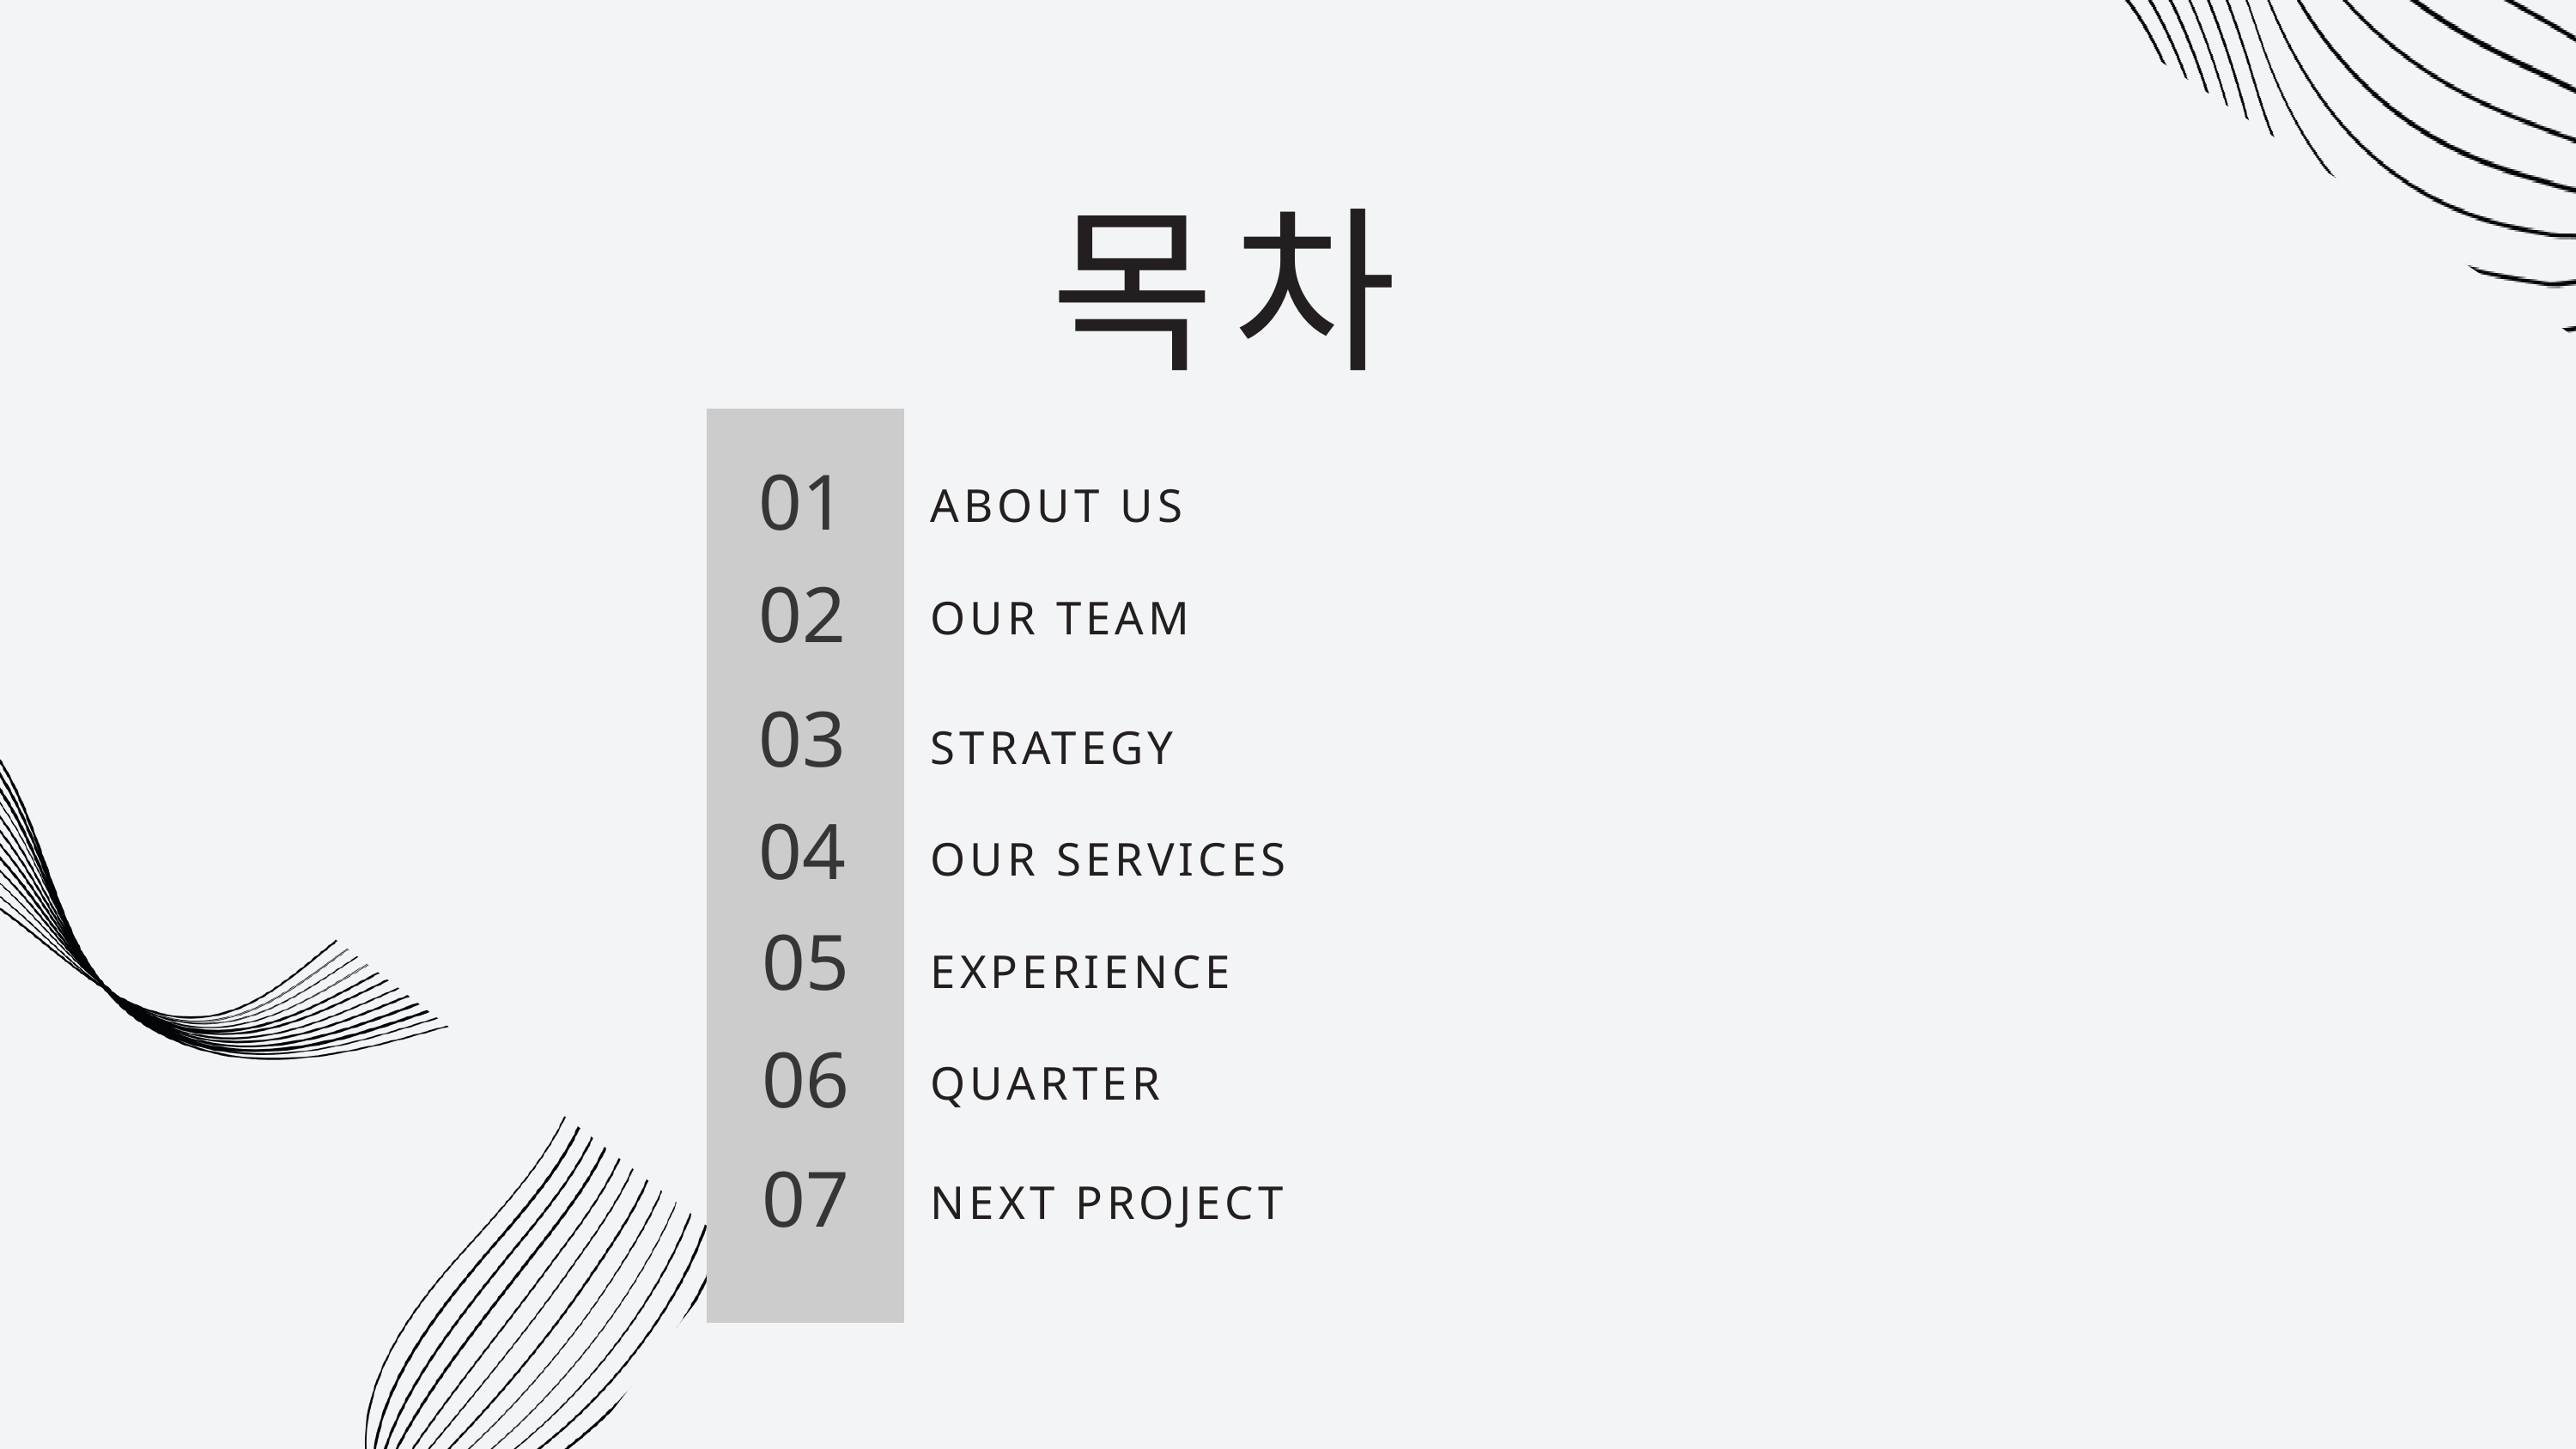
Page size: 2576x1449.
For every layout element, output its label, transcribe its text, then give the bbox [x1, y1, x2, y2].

text_box ABOUT US [930, 469, 1747, 532]
text_box NEXT PROJECT [930, 1166, 1787, 1228]
text_box OUR SERVICES [930, 822, 1787, 885]
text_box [707, 408, 905, 1324]
text_box QUARTER [930, 1046, 1747, 1110]
text_box 목차 [702, 146, 1747, 393]
text_box STRATEGY [930, 711, 1747, 773]
text_box EXPERIENCE [930, 935, 1787, 998]
text_box [2068, 0, 2576, 338]
text_box OUR TEAM [930, 581, 1787, 644]
text_box [0, 680, 702, 1449]
